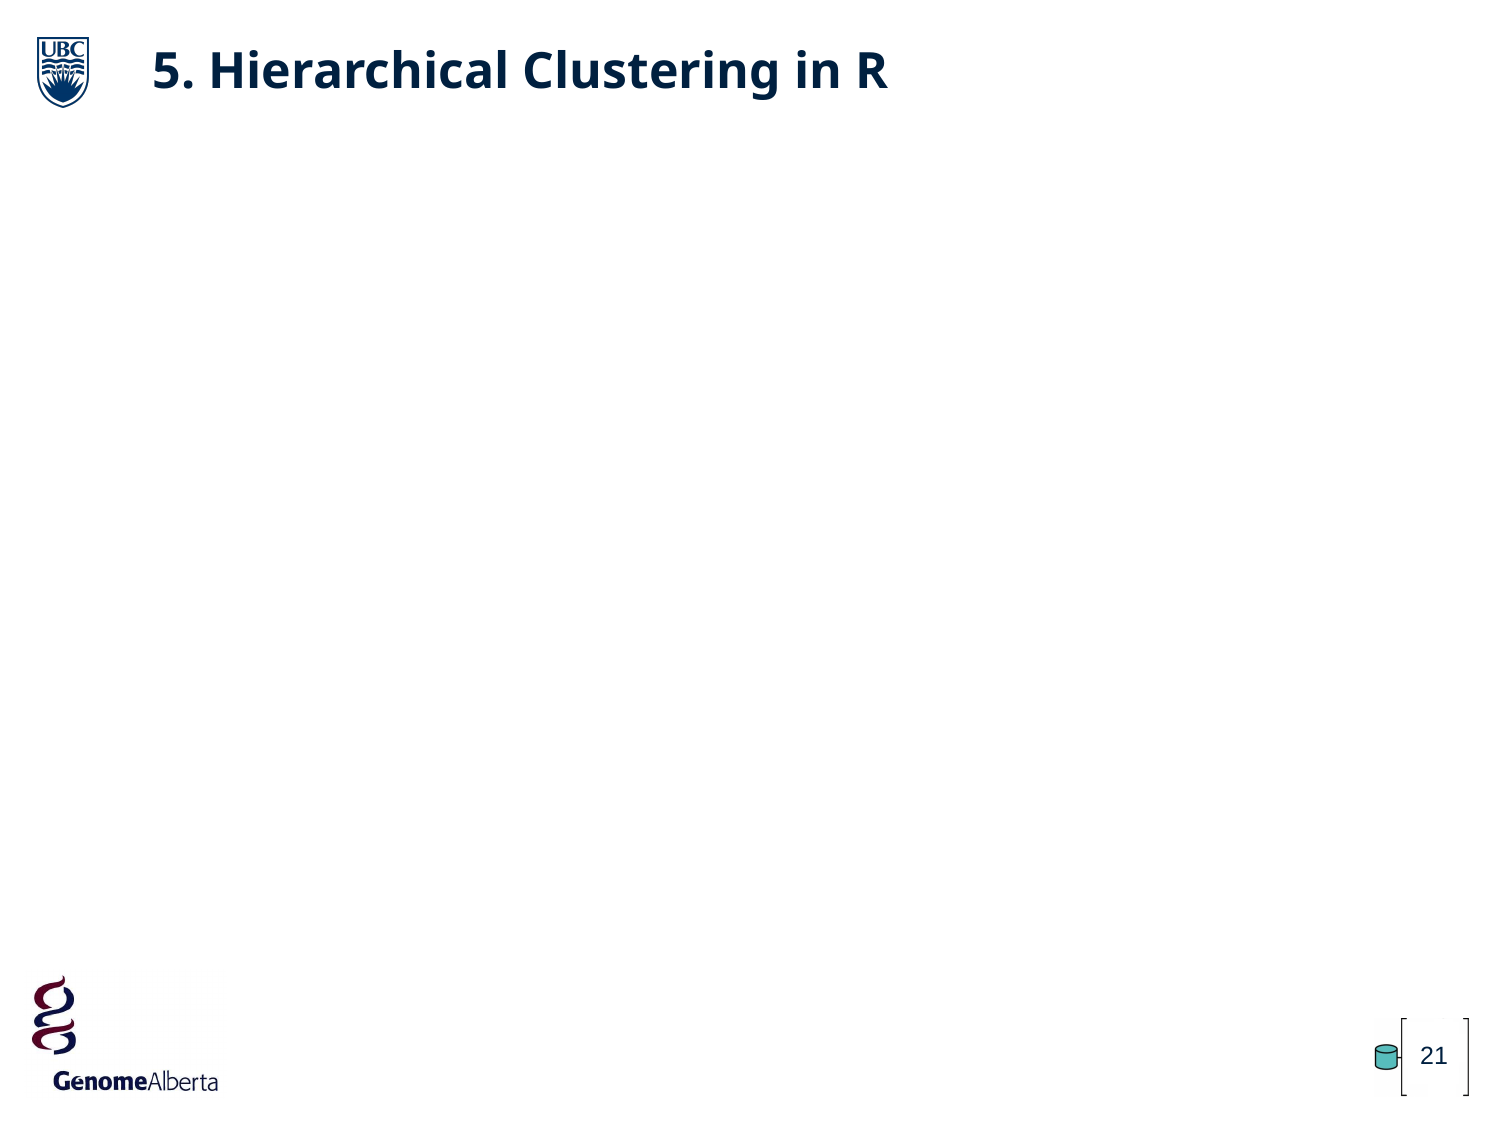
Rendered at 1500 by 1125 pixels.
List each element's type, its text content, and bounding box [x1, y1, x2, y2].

picture [1374, 1018, 1469, 1097]
picture [21, 966, 229, 1103]
list 5. Hierarchical Clustering in R [138, 30, 1379, 121]
slide_number 21 [1399, 1018, 1469, 1091]
picture [37, 37, 89, 108]
